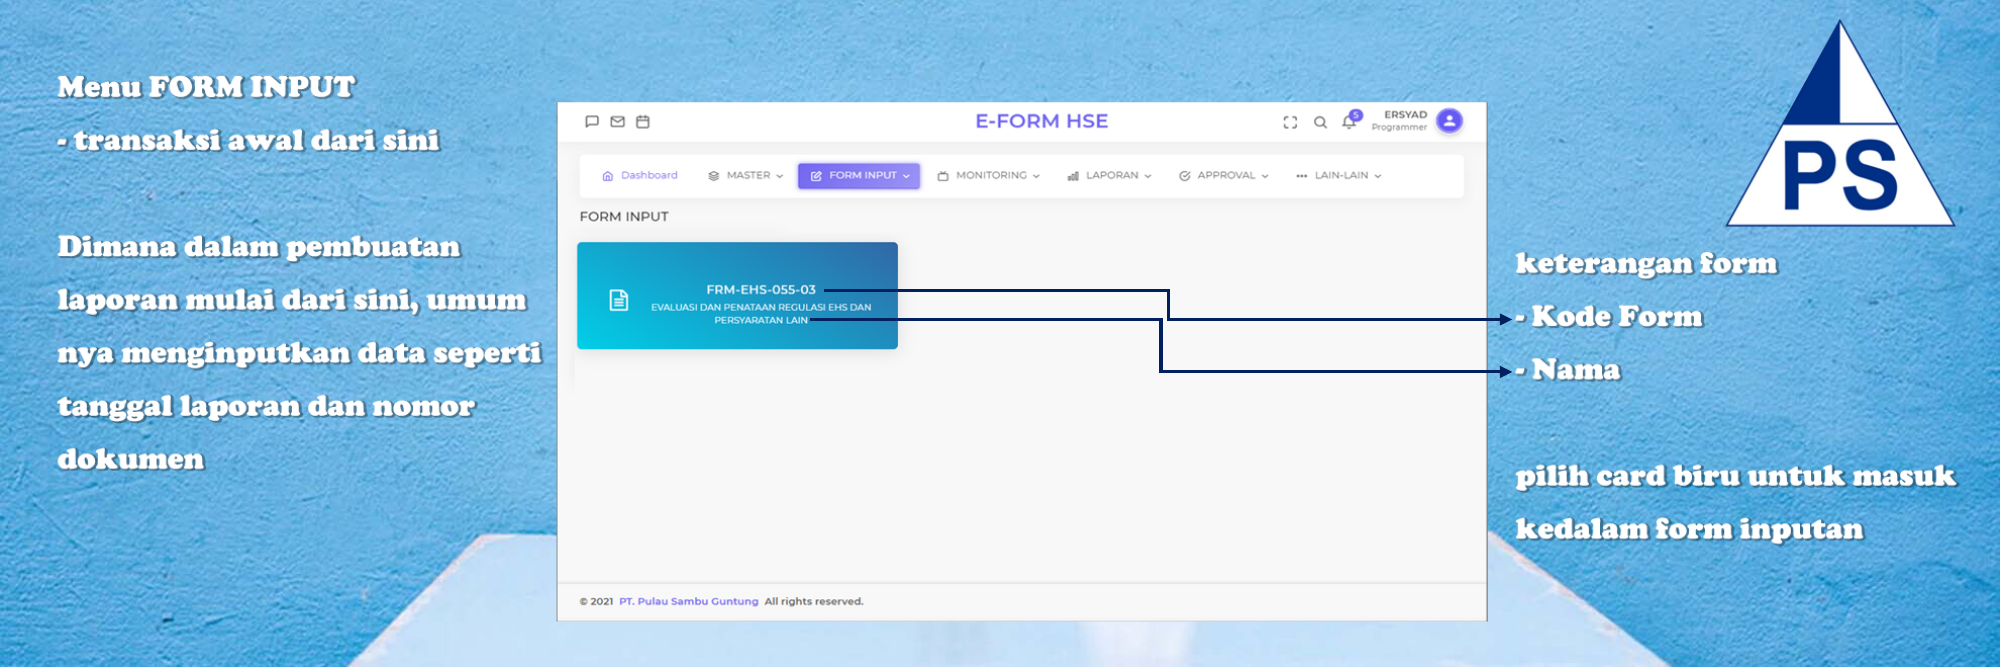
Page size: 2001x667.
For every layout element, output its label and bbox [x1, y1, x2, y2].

text_box [824, 290, 1513, 319]
picture [0, 0, 2000, 667]
text_box [809, 319, 1513, 372]
